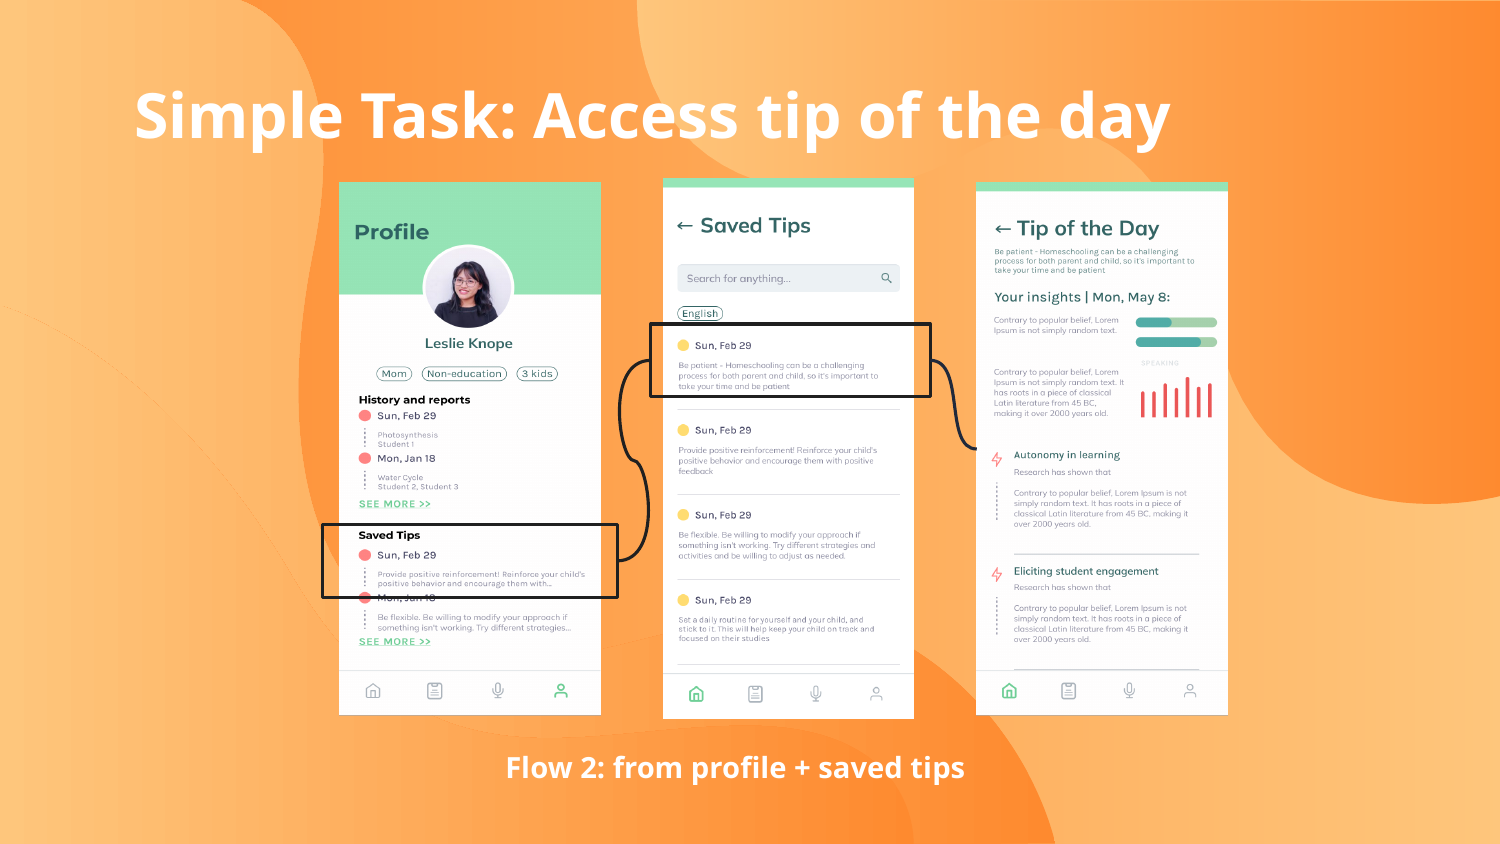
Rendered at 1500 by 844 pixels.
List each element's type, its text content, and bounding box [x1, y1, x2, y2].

text_box [650, 323, 658, 397]
text_box Flow 2: from profile + saved tips [490, 734, 987, 836]
text_box [322, 524, 333, 598]
picture [976, 181, 1228, 717]
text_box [930, 360, 977, 450]
text_box [919, 323, 931, 397]
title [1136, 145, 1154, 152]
picture [663, 178, 915, 720]
text_box [605, 524, 618, 598]
picture [339, 181, 601, 717]
title Simple Task: Access tip of the day [119, 61, 1358, 145]
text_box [616, 360, 651, 562]
